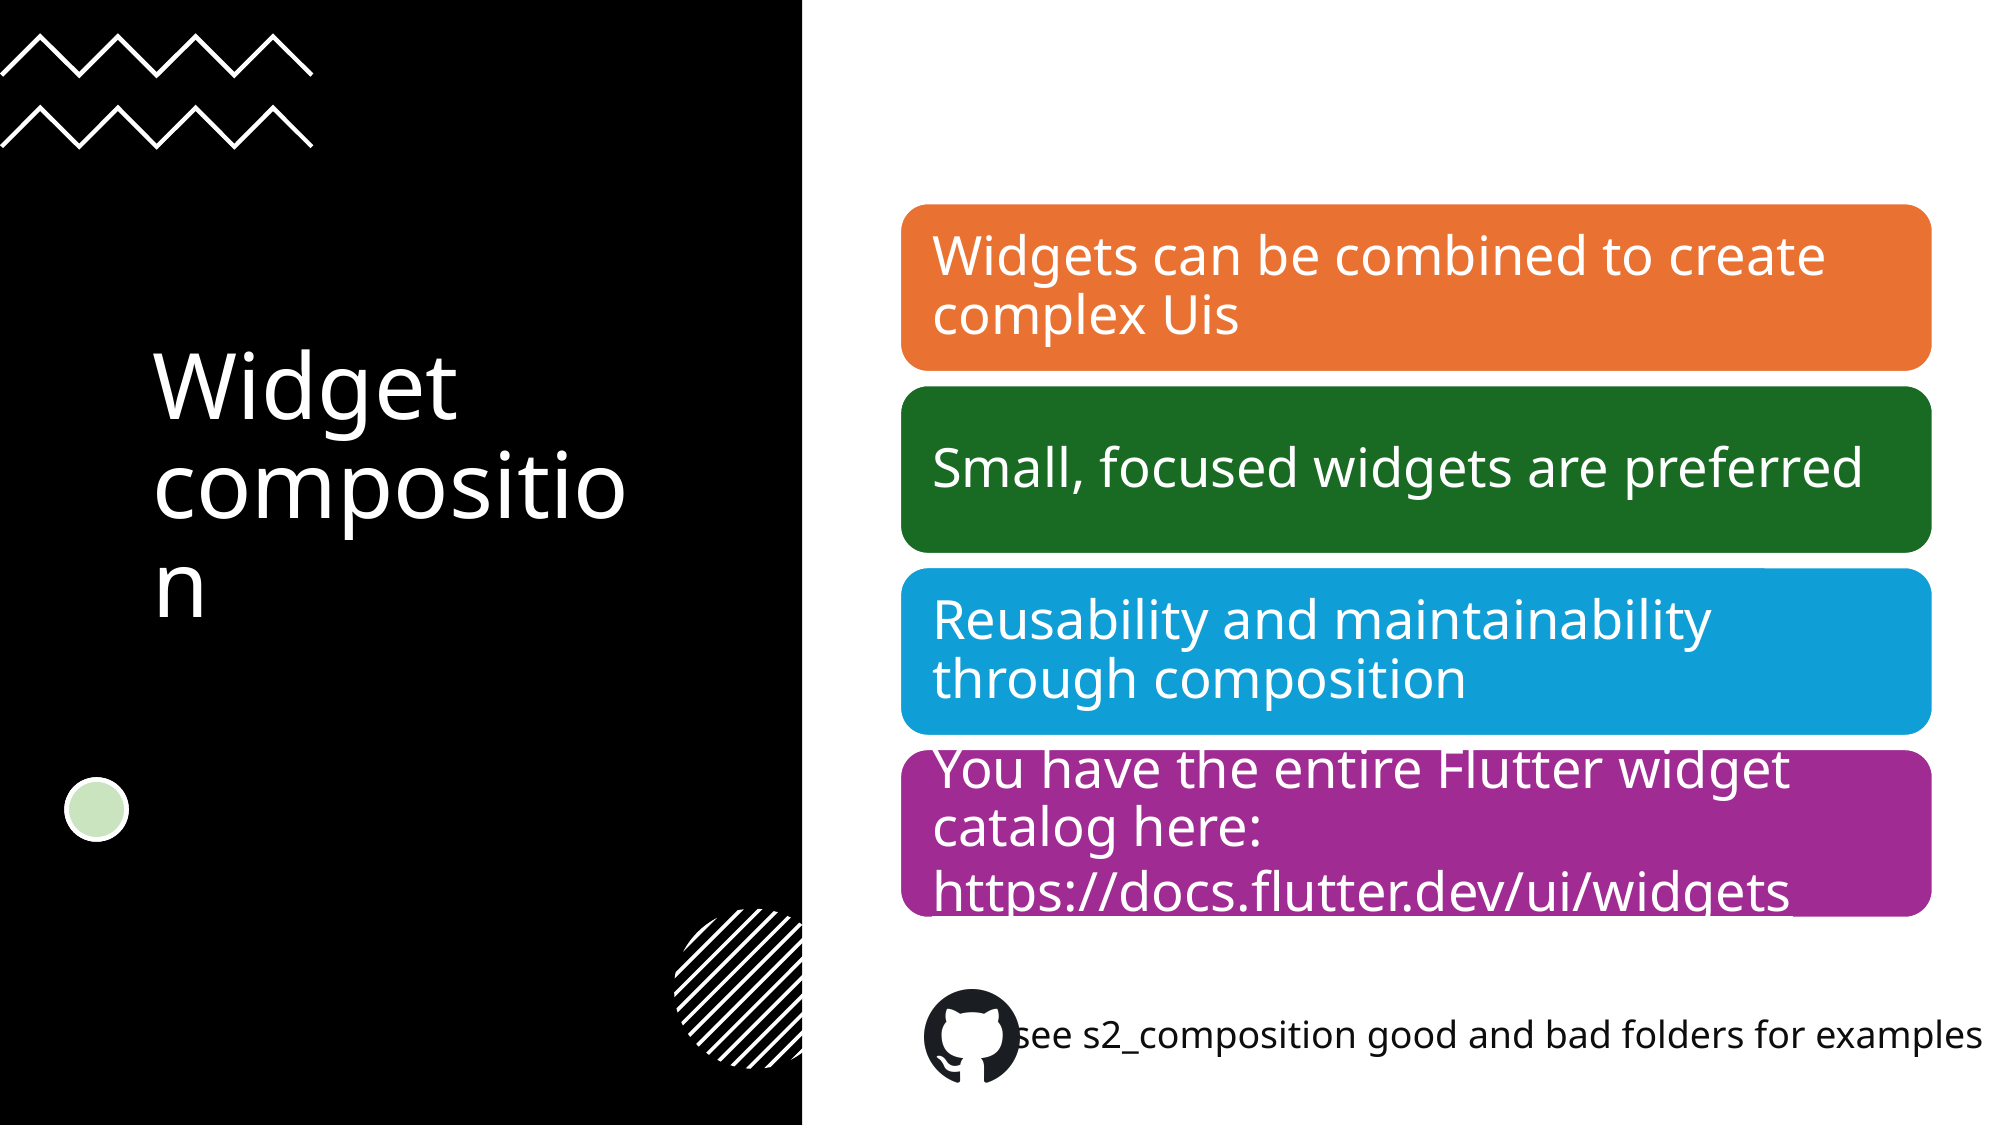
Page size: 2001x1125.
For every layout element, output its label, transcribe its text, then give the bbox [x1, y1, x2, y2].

title Widget composition [137, 196, 663, 892]
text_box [673, 908, 835, 1070]
picture [923, 988, 1021, 1086]
text_box see s2_composition good and bad folders for examples [1021, 1003, 2000, 1063]
text_box [0, 0, 804, 1125]
text_box [804, 0, 2000, 1125]
text_box [65, 777, 129, 841]
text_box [0, 32, 314, 151]
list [899, 77, 1934, 1044]
